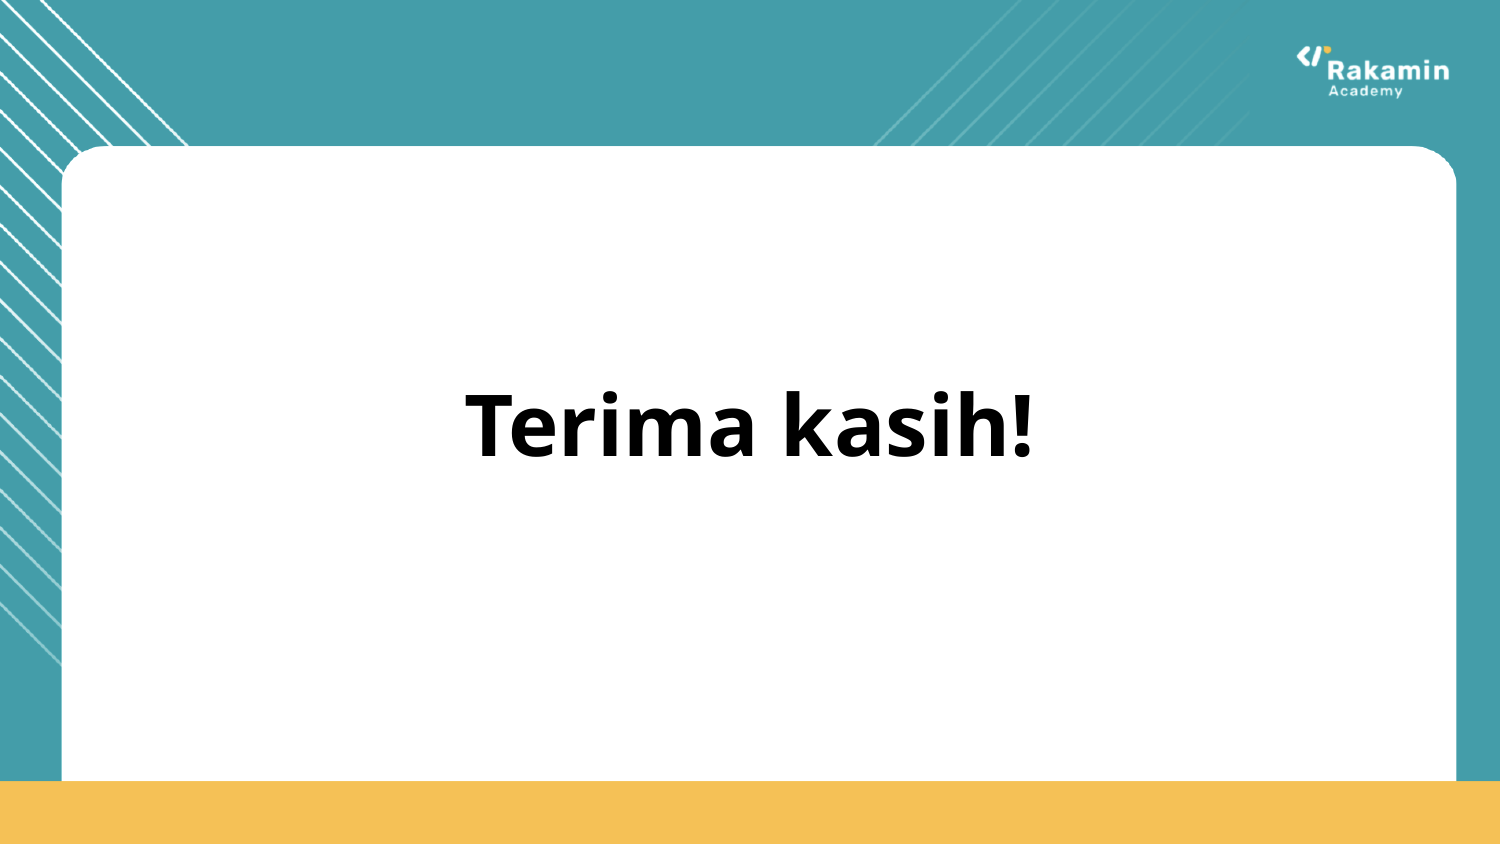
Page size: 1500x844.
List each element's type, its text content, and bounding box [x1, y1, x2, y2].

title Terima kasih! [114, 275, 1386, 569]
picture [0, 0, 1500, 844]
